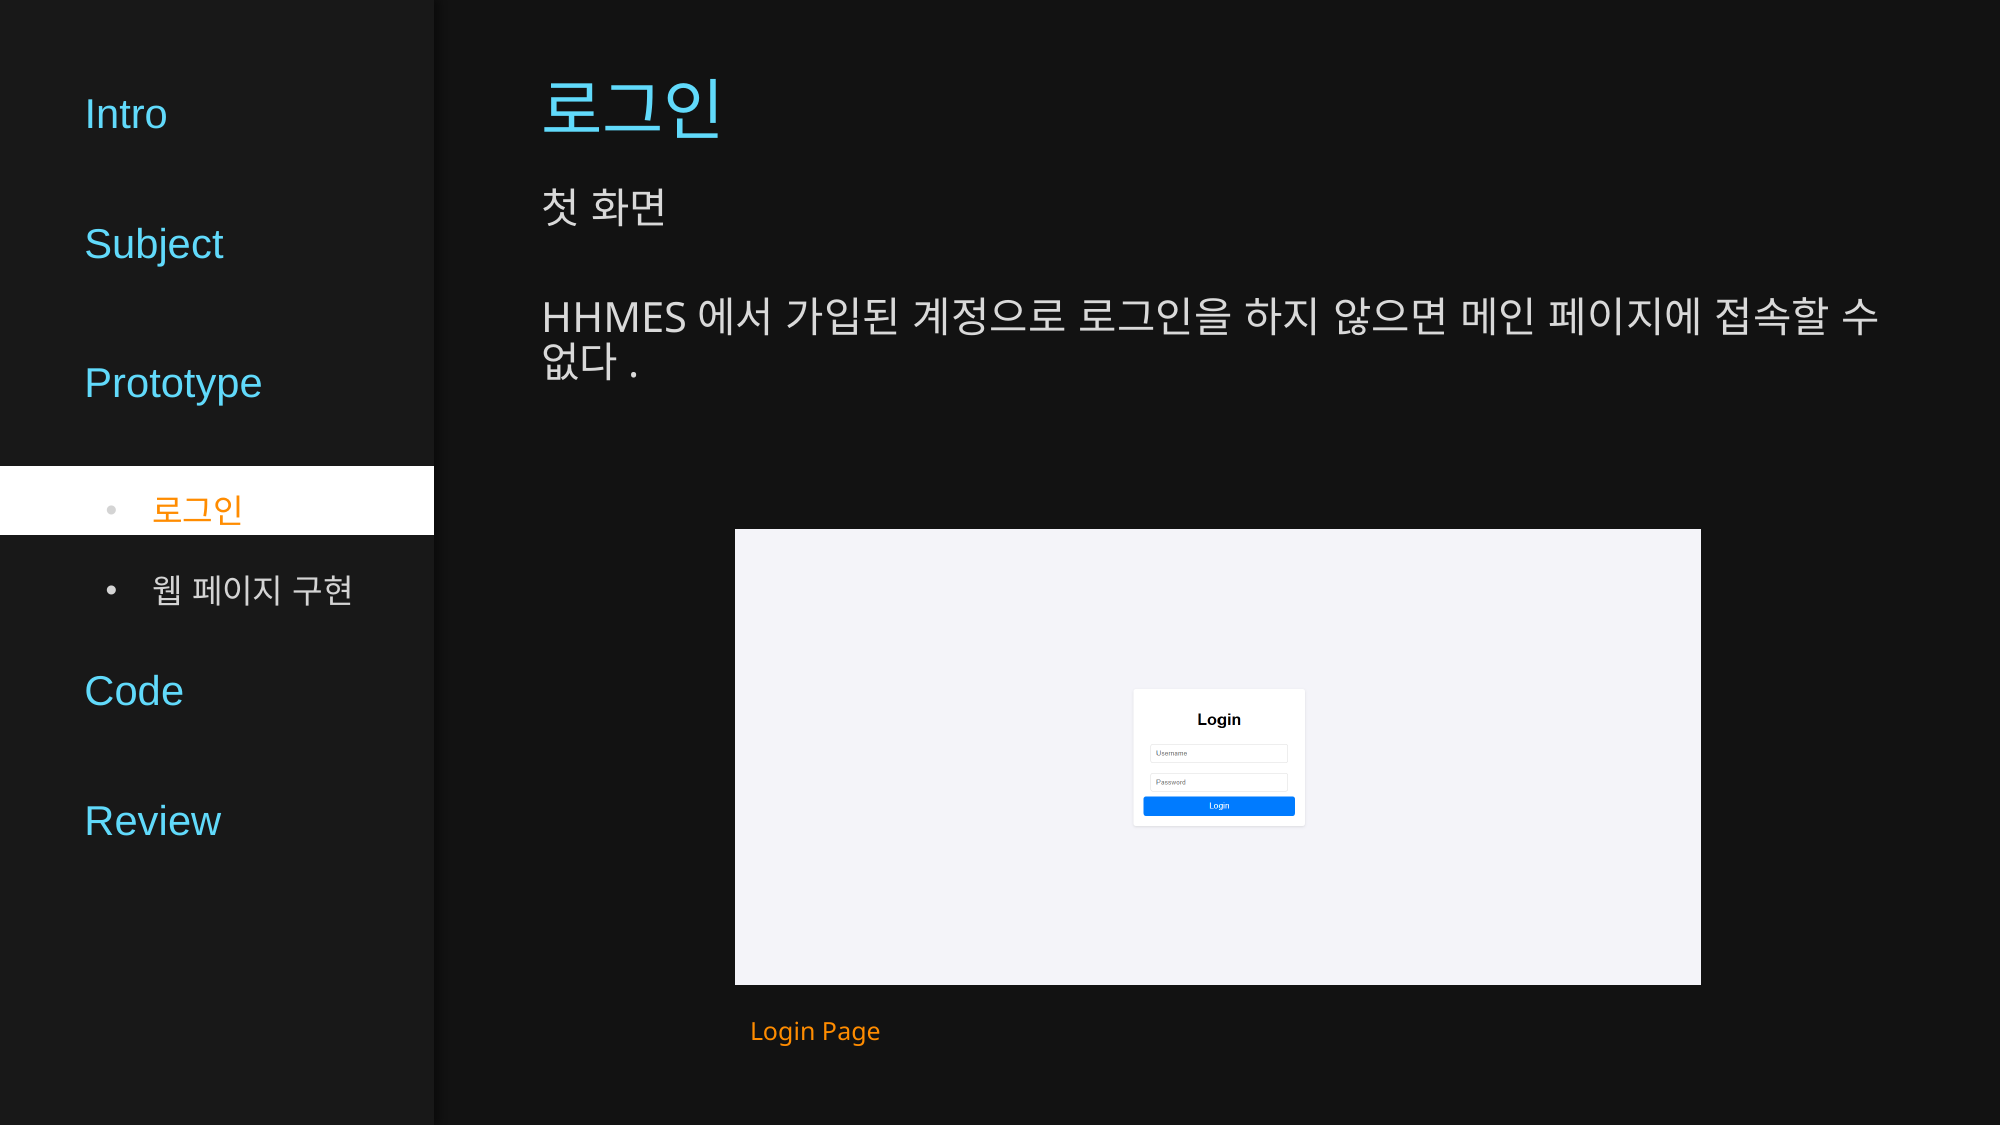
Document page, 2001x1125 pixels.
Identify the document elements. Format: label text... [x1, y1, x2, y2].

text_box Review [69, 756, 392, 887]
text_box [0, 535, 434, 1125]
picture [734, 528, 1701, 985]
text_box HHMES에서 가입된 계정으로 로그인을 하지 않으면 메인 페이지에 접속할 수 없다. [526, 289, 1910, 463]
text_box Prototype [69, 319, 392, 449]
title Intro [69, 50, 392, 179]
text_box 로그인 [526, 69, 1140, 161]
text_box [413, 466, 434, 535]
text_box Subject [69, 179, 392, 310]
text_box [0, 0, 434, 466]
text_box 로그인 웹 페이지 구현 [90, 378, 413, 682]
text_box Login Page [735, 1011, 1207, 1067]
text_box Code [69, 627, 392, 756]
text_box [0, 466, 90, 535]
text_box 첫 화면 [526, 179, 1353, 245]
